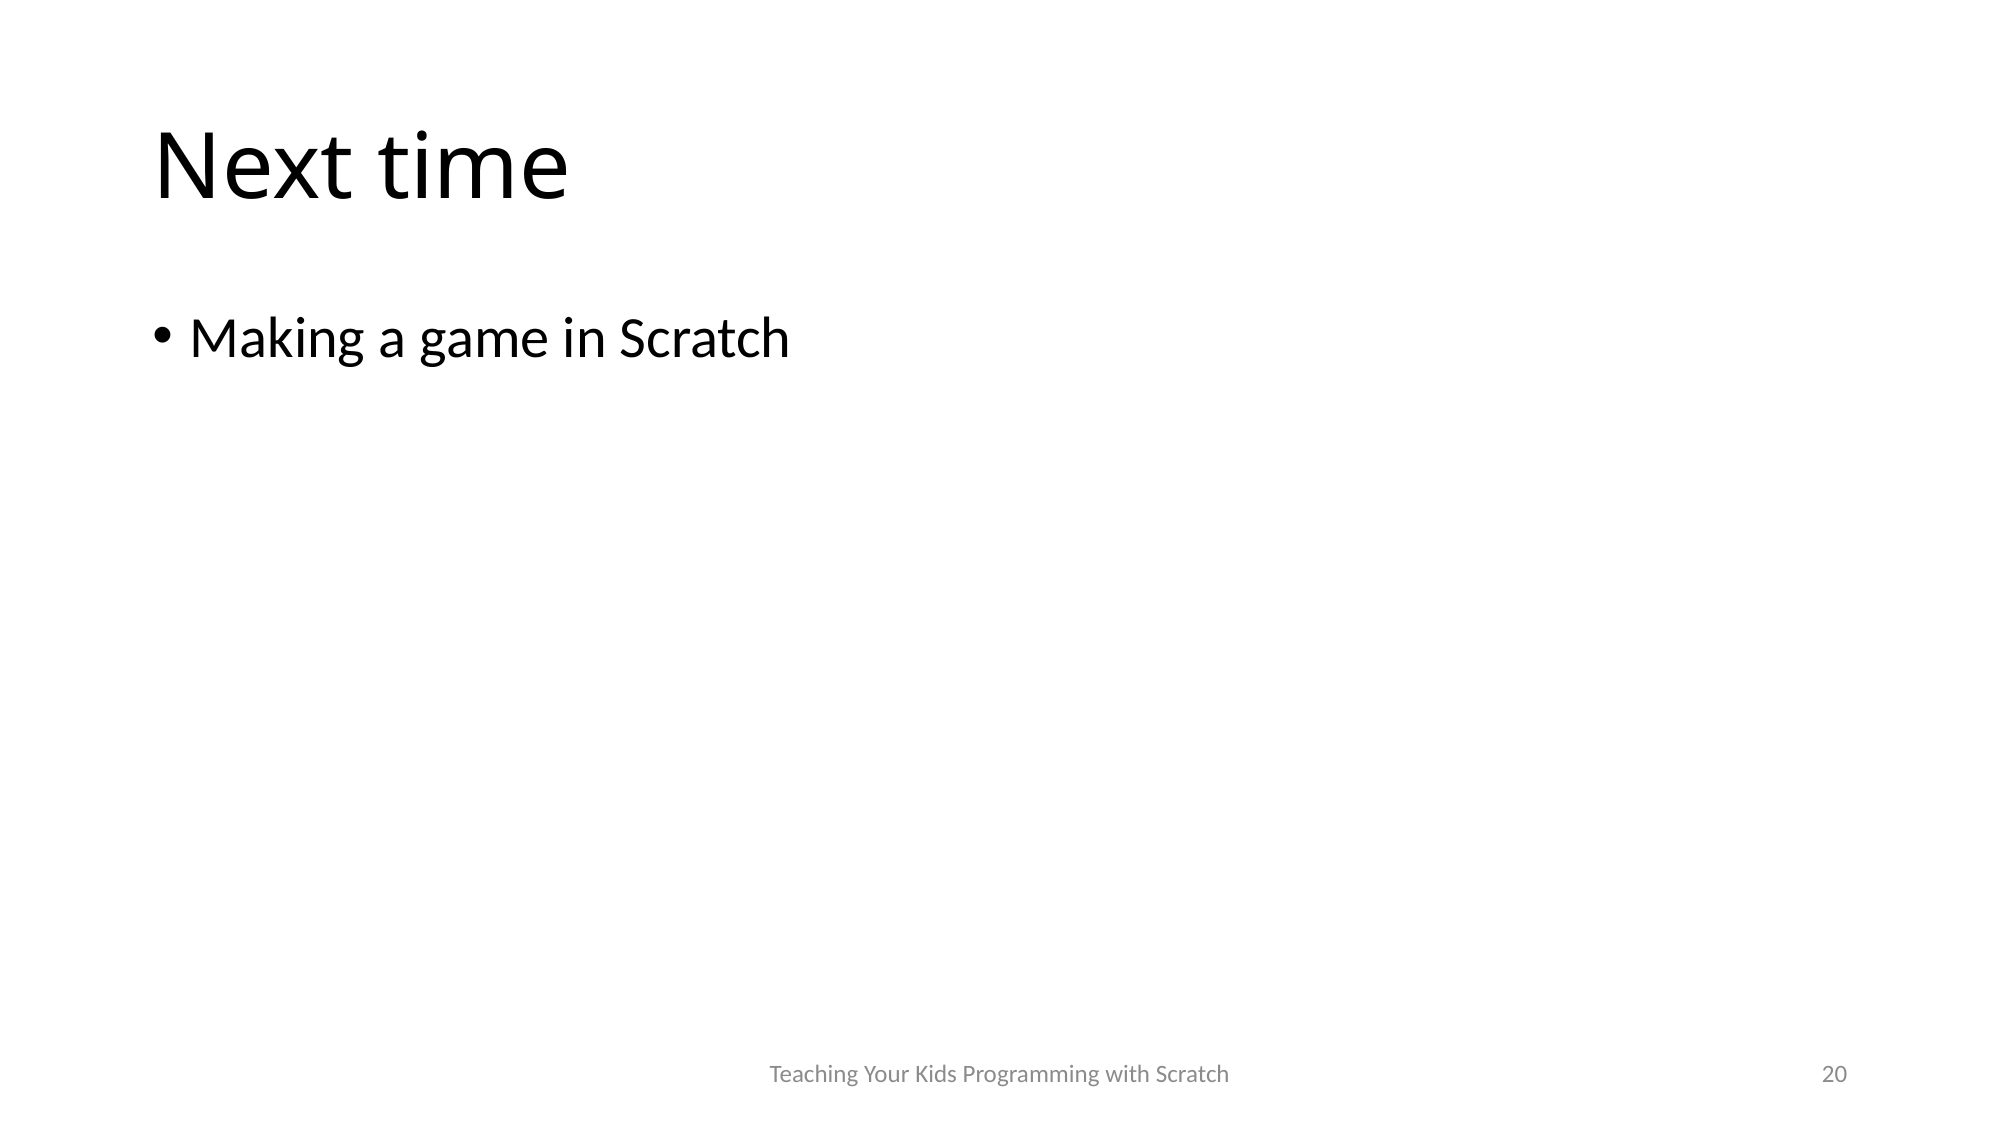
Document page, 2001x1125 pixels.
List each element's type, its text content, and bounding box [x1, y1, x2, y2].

slide_number 20 [1412, 1042, 1863, 1103]
title Next time [137, 59, 1863, 278]
footer Teaching Your Kids Programming with Scratch [662, 1042, 1338, 1103]
list Making a game in Scratch [137, 299, 1863, 1014]
